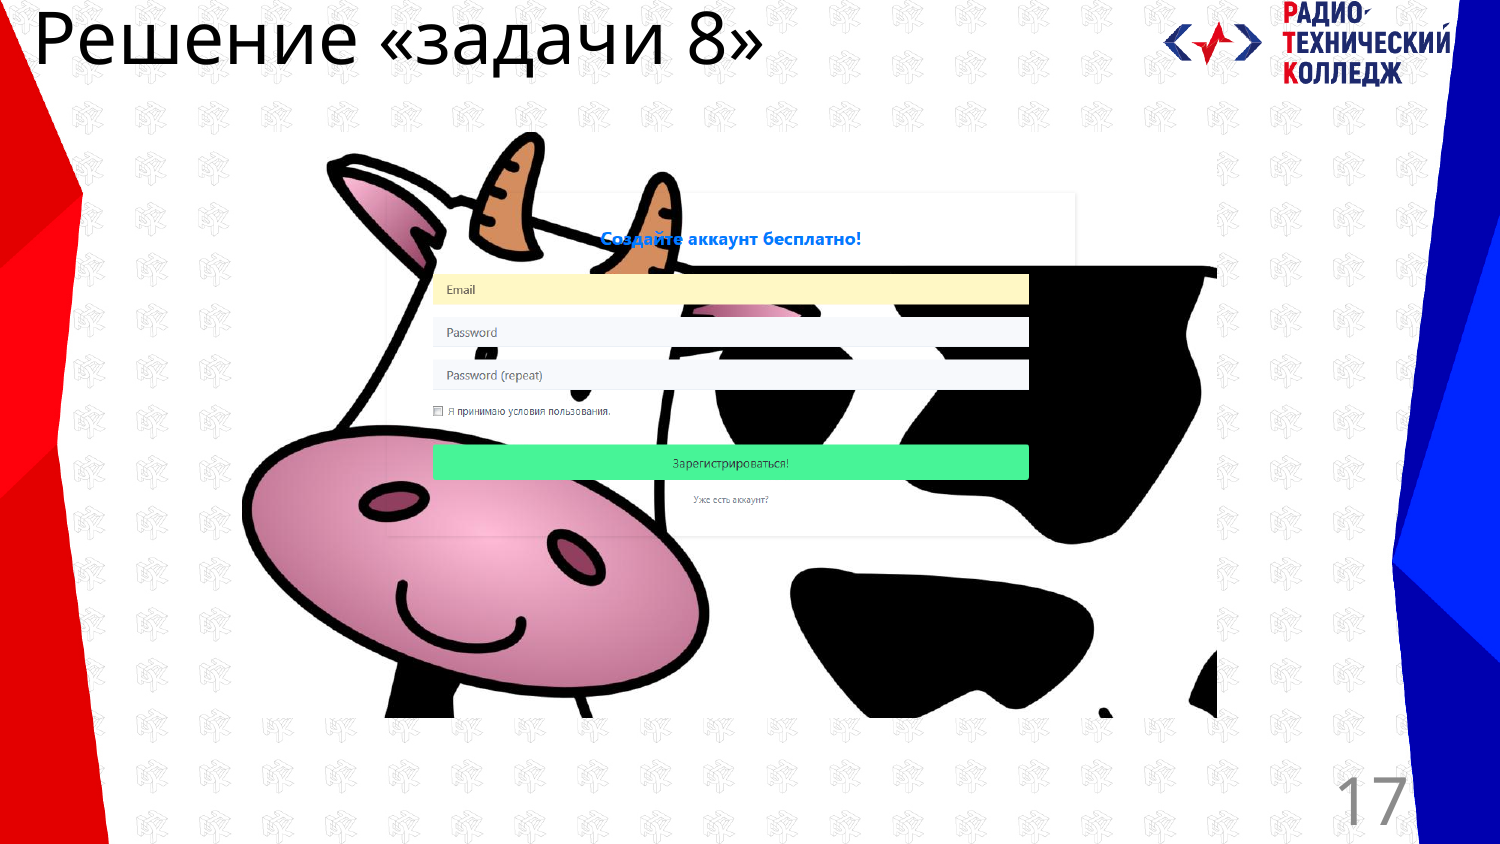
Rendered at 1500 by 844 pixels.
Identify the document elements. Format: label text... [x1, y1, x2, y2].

title Решение «задачи 8» [17, 1, 1161, 69]
list [135, 185, 1376, 740]
slide_number 17 [1074, 782, 1425, 827]
picture [0, 0, 1500, 844]
